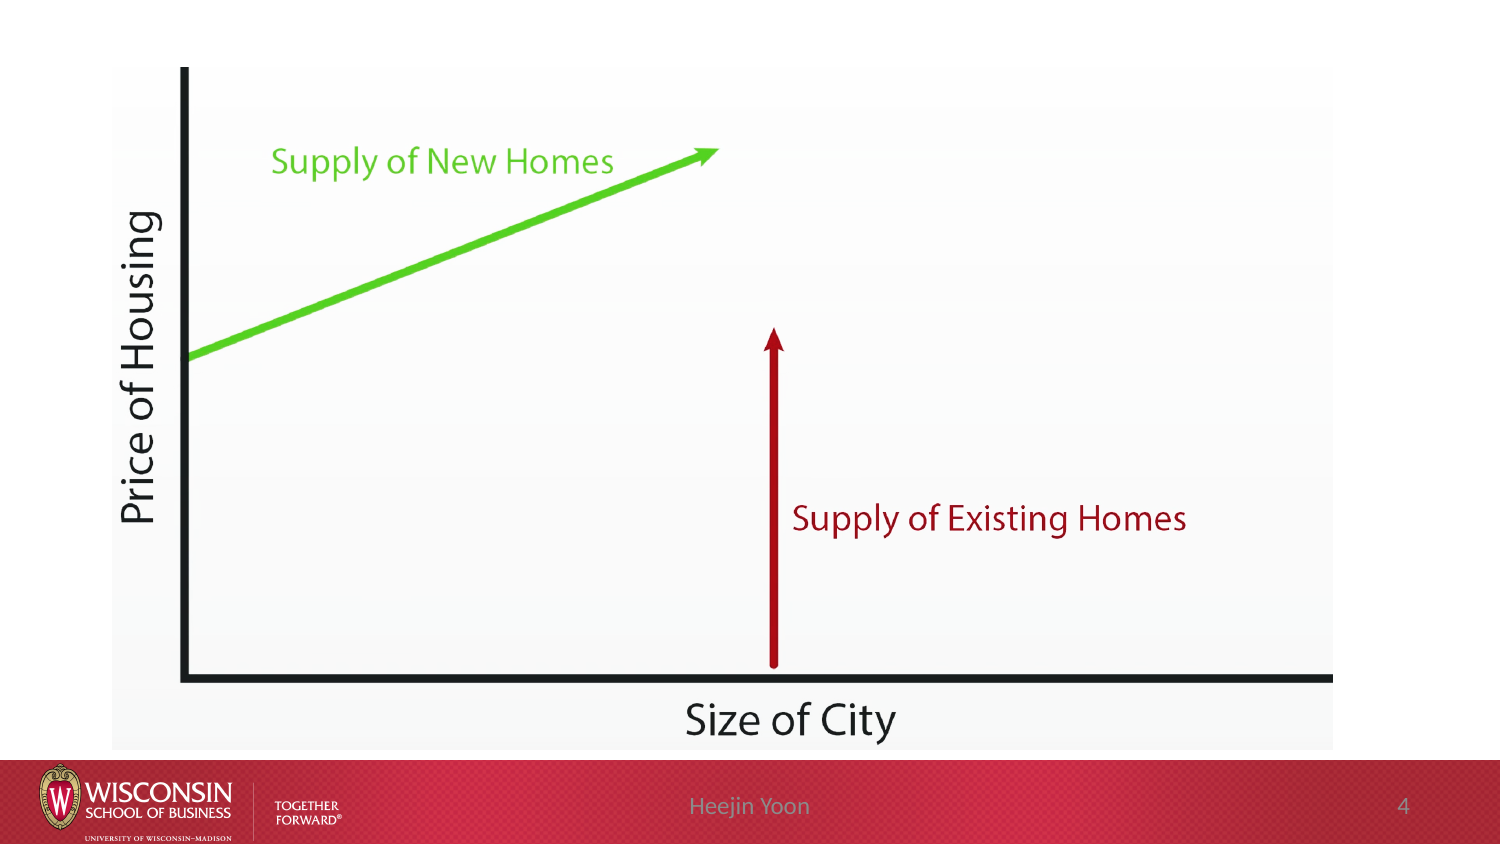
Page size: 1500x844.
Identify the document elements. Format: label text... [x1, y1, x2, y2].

slide_number 4 [1074, 782, 1425, 827]
footer Heejin Yoon [512, 782, 988, 827]
picture [0, 760, 1500, 844]
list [112, 67, 1333, 750]
